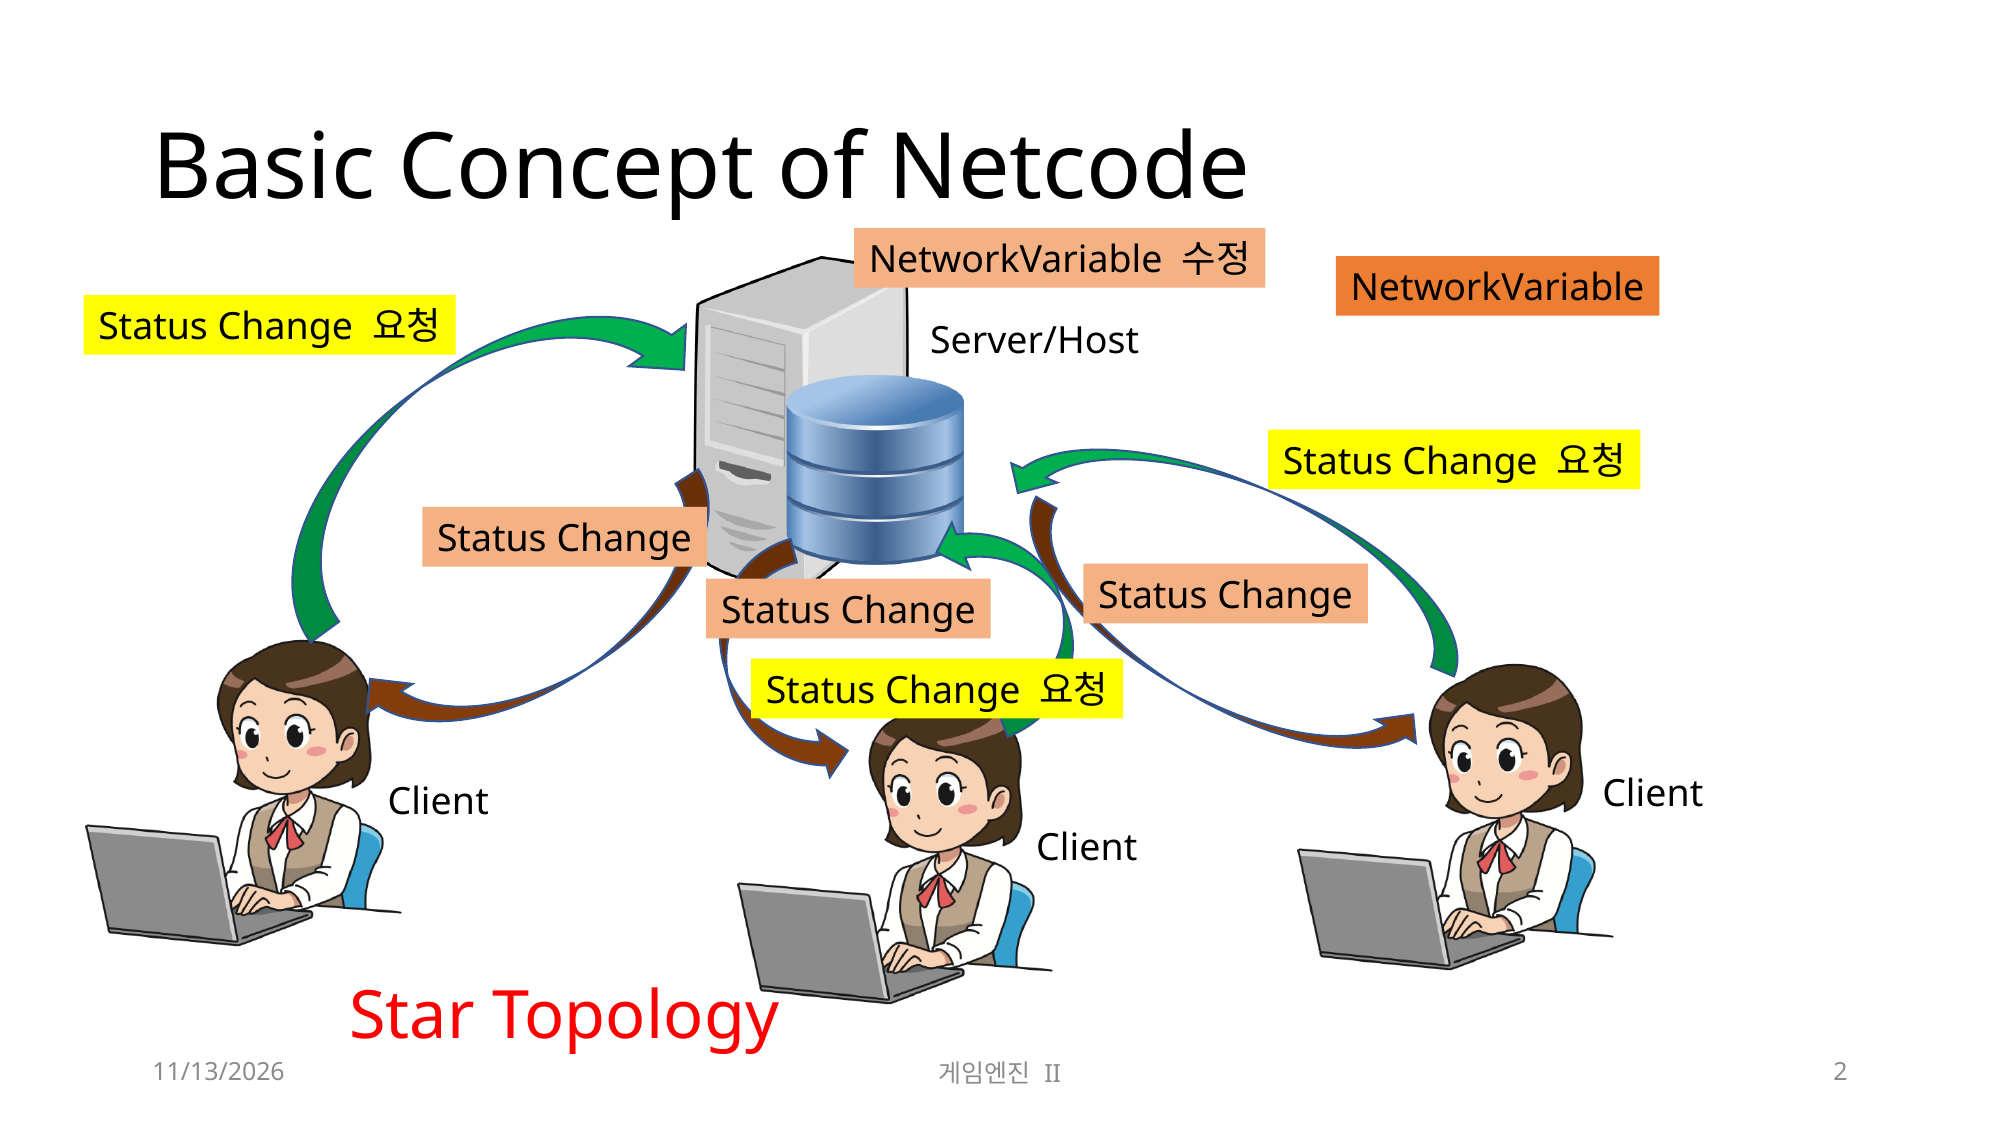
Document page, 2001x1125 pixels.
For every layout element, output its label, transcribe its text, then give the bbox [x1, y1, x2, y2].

text_box [1009, 448, 1459, 657]
text_box NetworkVariable 수정 [854, 228, 1266, 288]
text_box [718, 639, 737, 707]
text_box NetworkVariable [1335, 256, 1660, 316]
text_box Status Change 요청 [83, 295, 456, 355]
picture [85, 633, 403, 951]
slide_number 2 [1412, 1042, 1863, 1103]
title Basic Concept of Netcode [137, 59, 1863, 278]
text_box [1029, 495, 1083, 618]
text_box Client [1054, 815, 1153, 876]
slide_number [137, 1042, 588, 1103]
text_box Client [1615, 761, 1719, 822]
text_box Star Topology [334, 964, 795, 1060]
text_box [403, 589, 679, 723]
text_box Status Change 요청 [1268, 429, 1641, 490]
text_box [1090, 624, 1297, 741]
text_box Server/Host [995, 308, 1154, 369]
text_box [995, 535, 1074, 658]
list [662, 256, 995, 589]
text_box Status Change [1083, 563, 1368, 624]
footer 게임엔진 II [662, 1042, 1338, 1103]
text_box Status Change [706, 589, 991, 639]
picture [1297, 657, 1615, 975]
picture [736, 691, 1054, 1009]
text_box Status Change [422, 506, 662, 567]
text_box Client [403, 769, 504, 830]
text_box Status Change 요청 [751, 658, 1124, 719]
text_box [291, 315, 662, 633]
